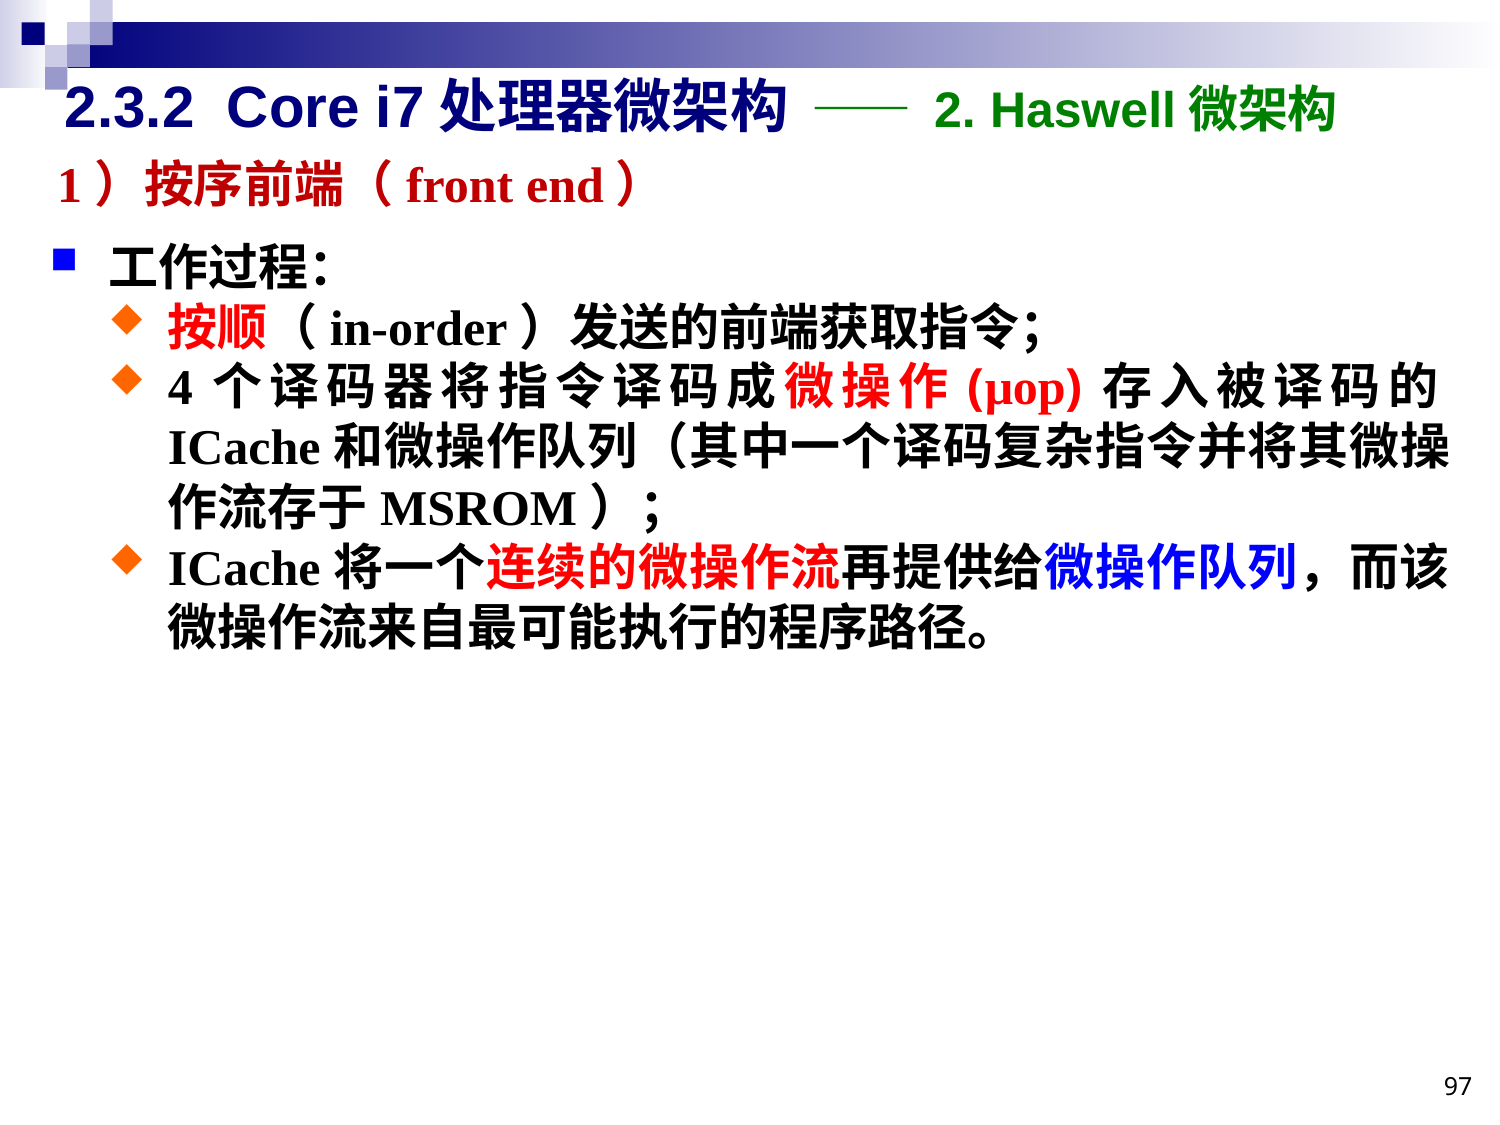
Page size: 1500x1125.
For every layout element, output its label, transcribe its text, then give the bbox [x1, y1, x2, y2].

text_box 2.3.2 Core i7处理器微架构 —— 2. Haswell微架构 [49, 61, 1475, 149]
text_box 工作过程： 按顺（in-order）发送的前端获取指令； 4个译码器将指令译码成微操作(μop)存入被译码的ICache和微操作队列（其中一个译码复杂指令并将其微操作流存于MSROM）； ICache将一个连续的微操作流再提供给微操作队列，而该微操作流来自最可能执行的程序路径。 [35, 227, 1465, 663]
text_box [689, 22, 693, 61]
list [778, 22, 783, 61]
slide_number 95 [1137, 1037, 1488, 1113]
text_box 1）按序前端（front end） [42, 145, 681, 221]
